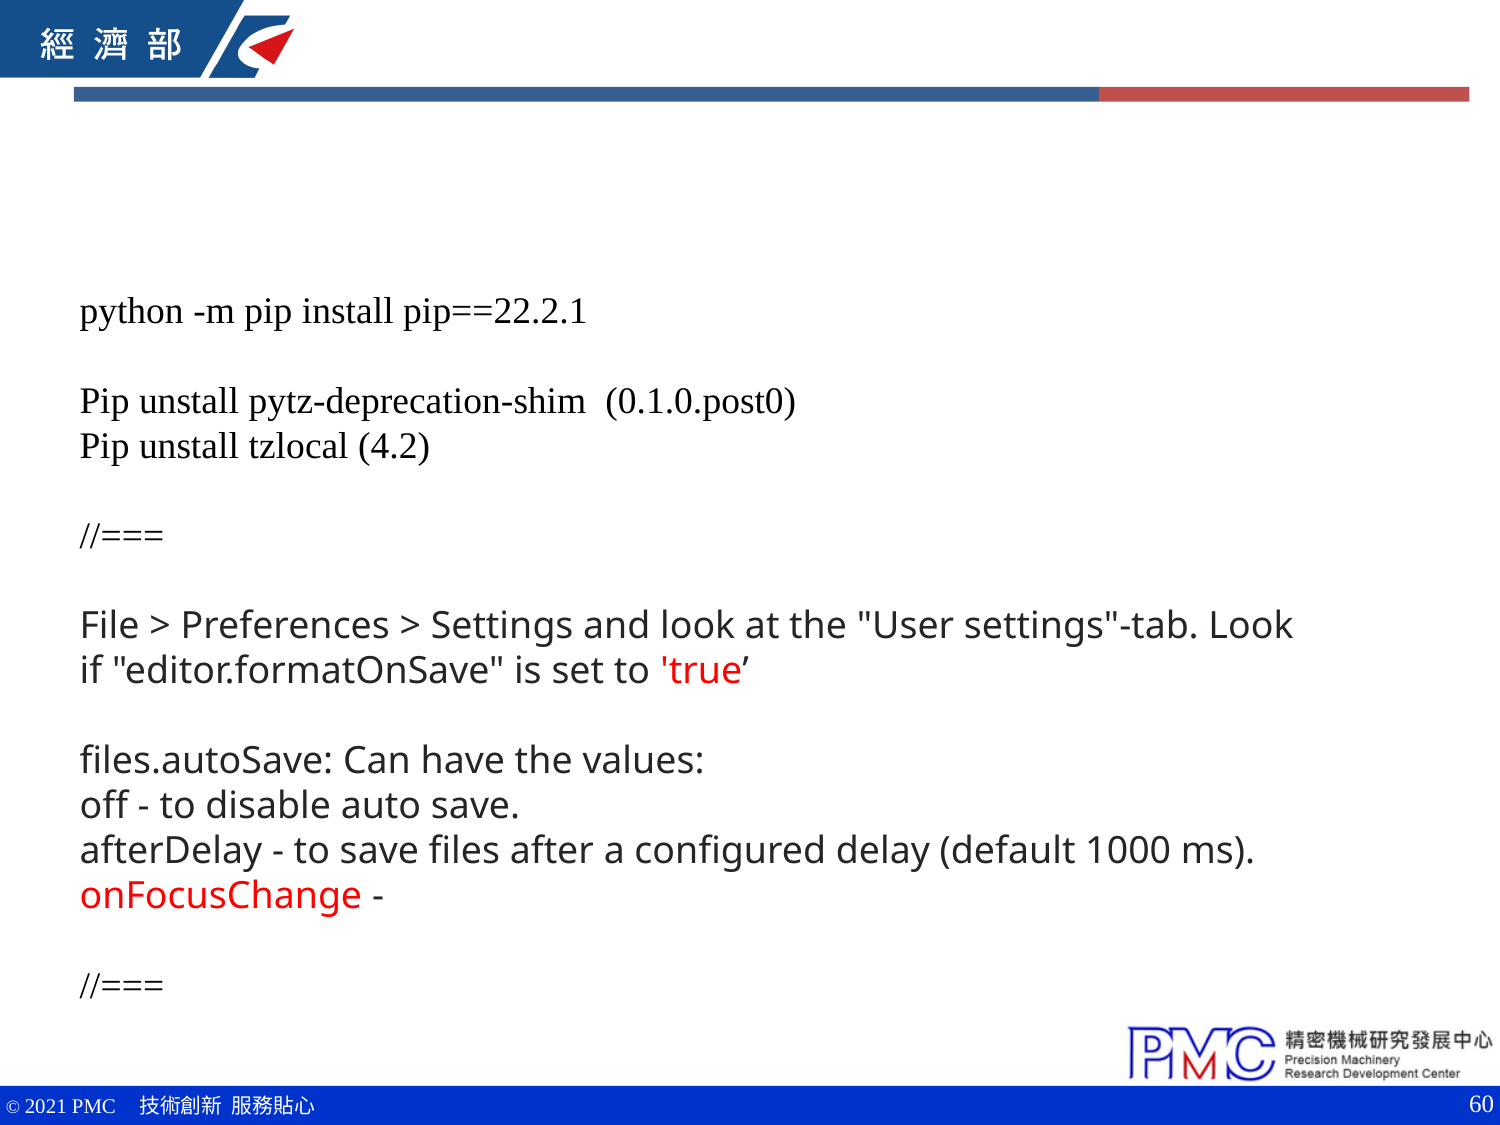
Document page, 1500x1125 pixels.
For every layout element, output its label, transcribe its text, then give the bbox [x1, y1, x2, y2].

text_box python -m pip install pip==22.2.1 Pip unstall pytz-deprecation-shim (0.1.0.post0) Pip unstall tzlocal (4.2) //=== File > Preferences > Settings and look at the "User settings"-tab. Look if "editor.formatOnSave" is set to 'true’ files.autoSave: Can have the values: off - to disable auto save. afterDelay - to save files after a configured delay (default 1000 ms). onFocusChange - //=== [64, 278, 1341, 1059]
picture [0, 0, 294, 78]
slide_number 60 [1439, 1086, 1500, 1124]
picture [1126, 1024, 1493, 1083]
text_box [73, 86, 1470, 102]
